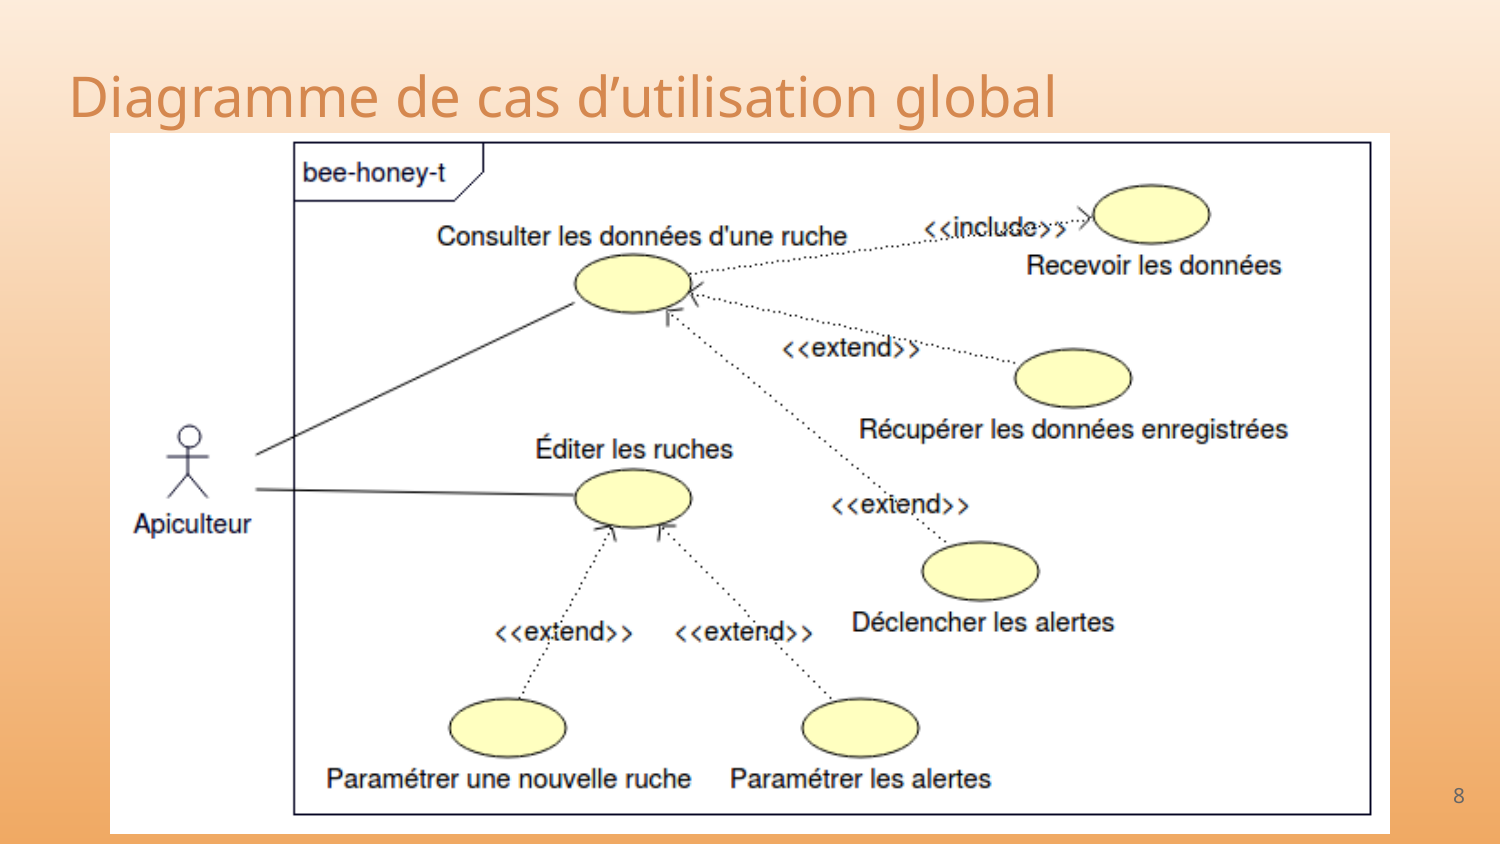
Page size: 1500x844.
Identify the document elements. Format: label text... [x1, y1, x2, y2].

text_box Diagramme de cas d’utilisation global [53, 45, 1432, 144]
slide_number ‹#› [1396, 764, 1480, 830]
picture [109, 133, 1391, 835]
